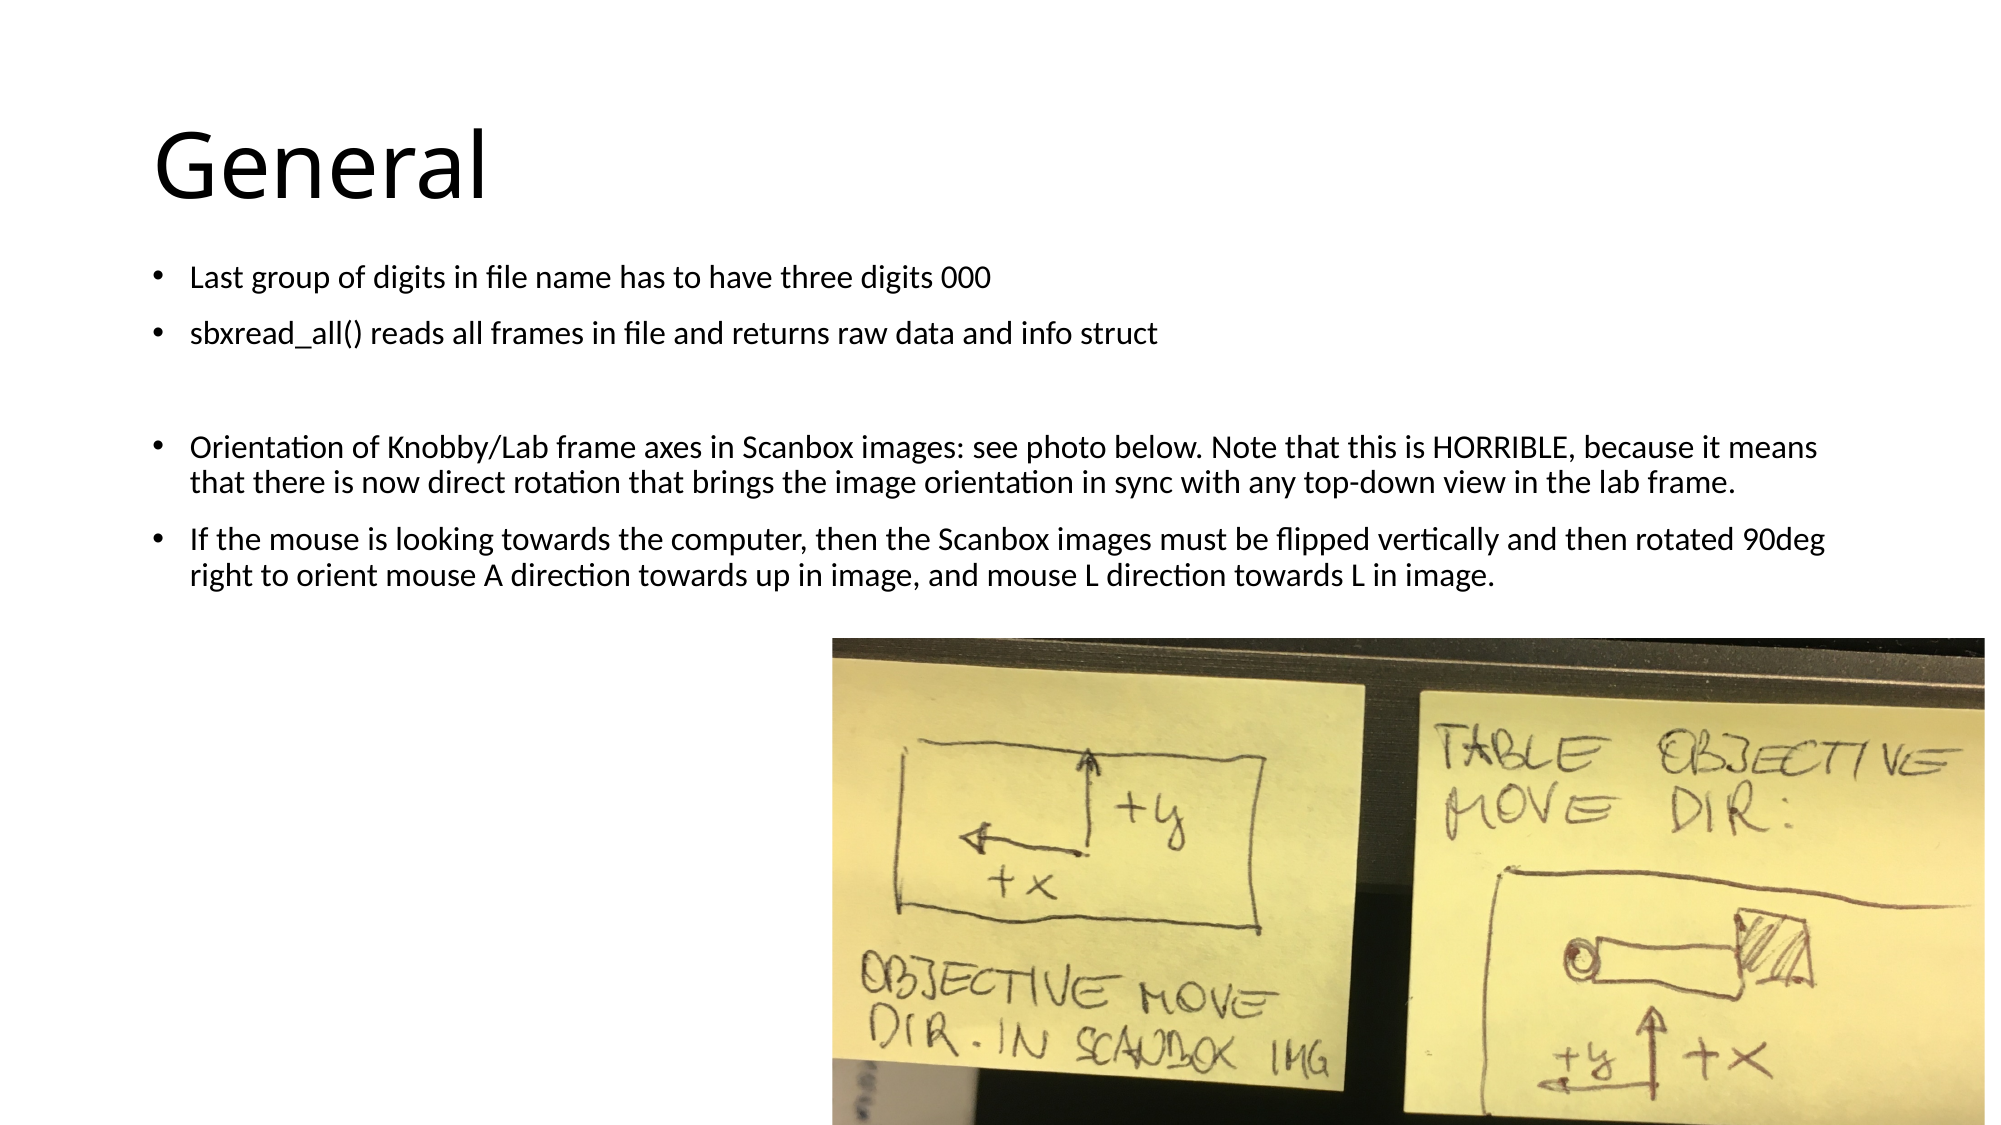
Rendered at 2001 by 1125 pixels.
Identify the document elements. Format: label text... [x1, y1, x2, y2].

picture [832, 638, 1985, 1125]
title General [137, 59, 1863, 251]
list Last group of digits in file name has to have three digits 000 sbxread_all() reads all frames in file and returns raw data and info struct Orientation of Knobby/Lab frame axes in Scanbox images: see photo below. Note that this is HORRIBLE, because it means that there is now direct rotation that brings the image orientation in sync with any top-down view in the lab frame. If the mouse is looking towards the computer, then the Scanbox images must be flipped vertically and then rotated 90deg right to orient mouse A direction towards up in image, and mouse L direction towards L in image. [137, 251, 1863, 966]
